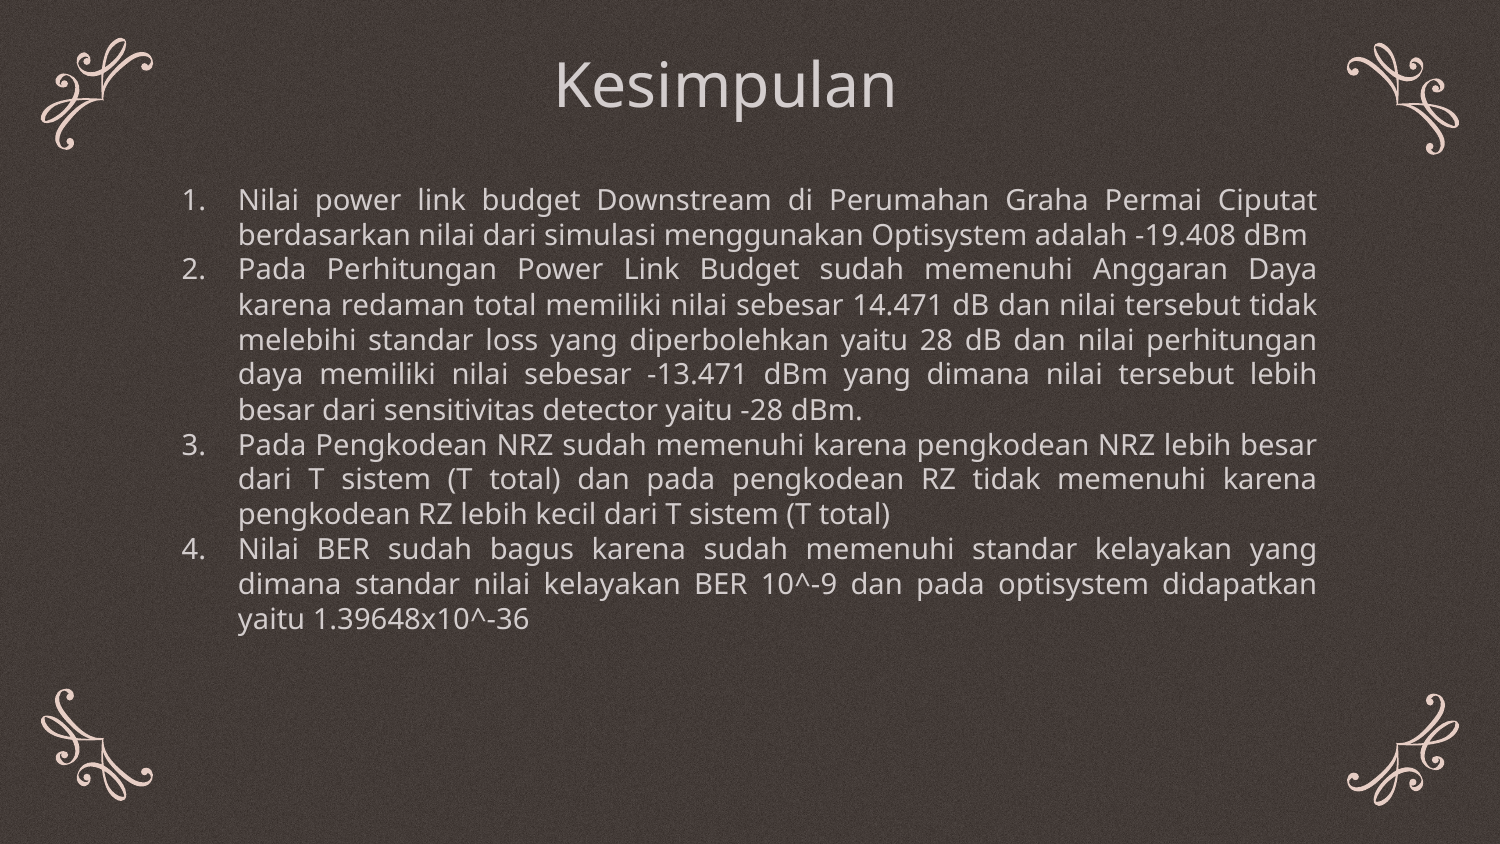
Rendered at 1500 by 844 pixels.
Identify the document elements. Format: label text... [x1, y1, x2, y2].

list Nilai power link budget Downstream di Perumahan Graha Permai Ciputat berdasarkan nilai dari simulasi menggunakan Optisystem adalah -19.408 dBm Pada Perhitungan Power Link Budget sudah memenuhi Anggaran Daya karena redaman total memiliki nilai sebesar 14.471 dB dan nilai tersebut tidak melebihi standar loss yang diperbolehkan yaitu 28 dB dan nilai perhitungan daya memiliki nilai sebesar -13.471 dBm yang dimana nilai tersebut lebih besar dari sensitivitas detector yaitu -28 dBm. Pada Pengkodean NRZ sudah memenuhi karena pengkodean NRZ lebih besar dari T sistem (T total) dan pada pengkodean RZ tidak memenuhi karena pengkodean RZ lebih kecil dari T sistem (T total) Nilai BER sudah bagus karena sudah memenuhi standar kelayakan yang dimana standar nilai kelayakan BER 10^-9 dan pada optisystem didapatkan yaitu 1.39648x10^-36 [166, 166, 1334, 678]
title Kesimpulan [94, 29, 1359, 124]
